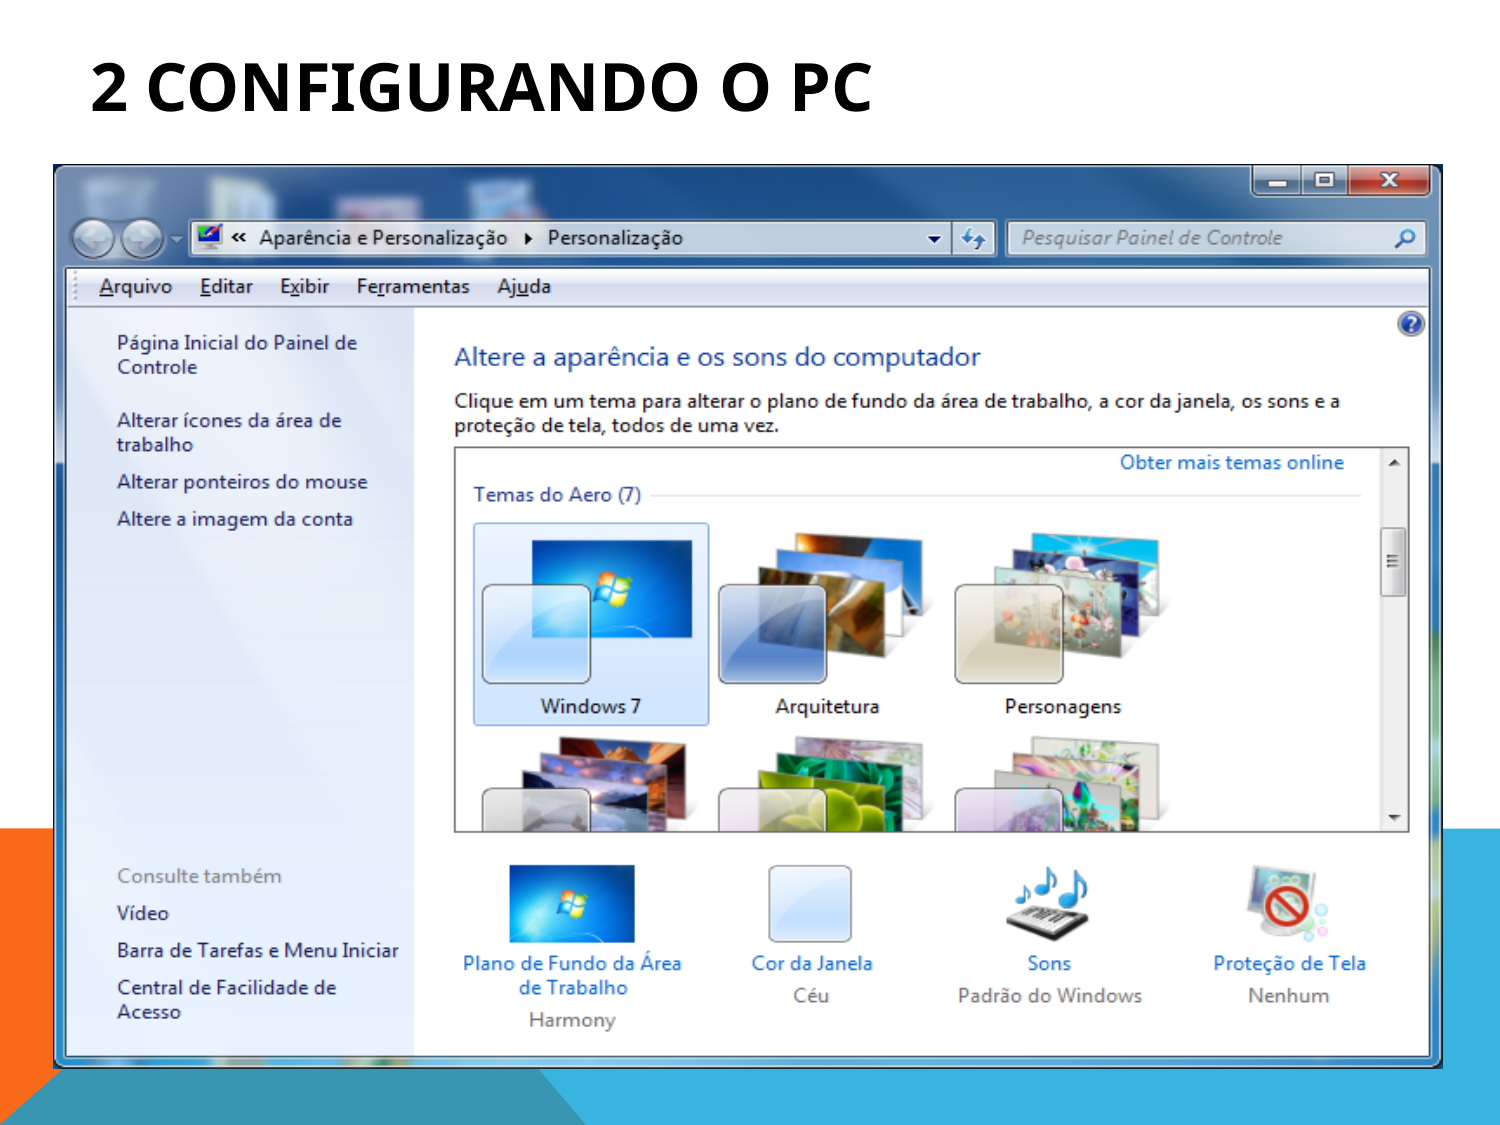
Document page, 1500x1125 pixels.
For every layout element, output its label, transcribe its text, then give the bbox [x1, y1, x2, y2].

title 2 Configurando o PC [75, 0, 1425, 163]
picture [53, 164, 1444, 1069]
